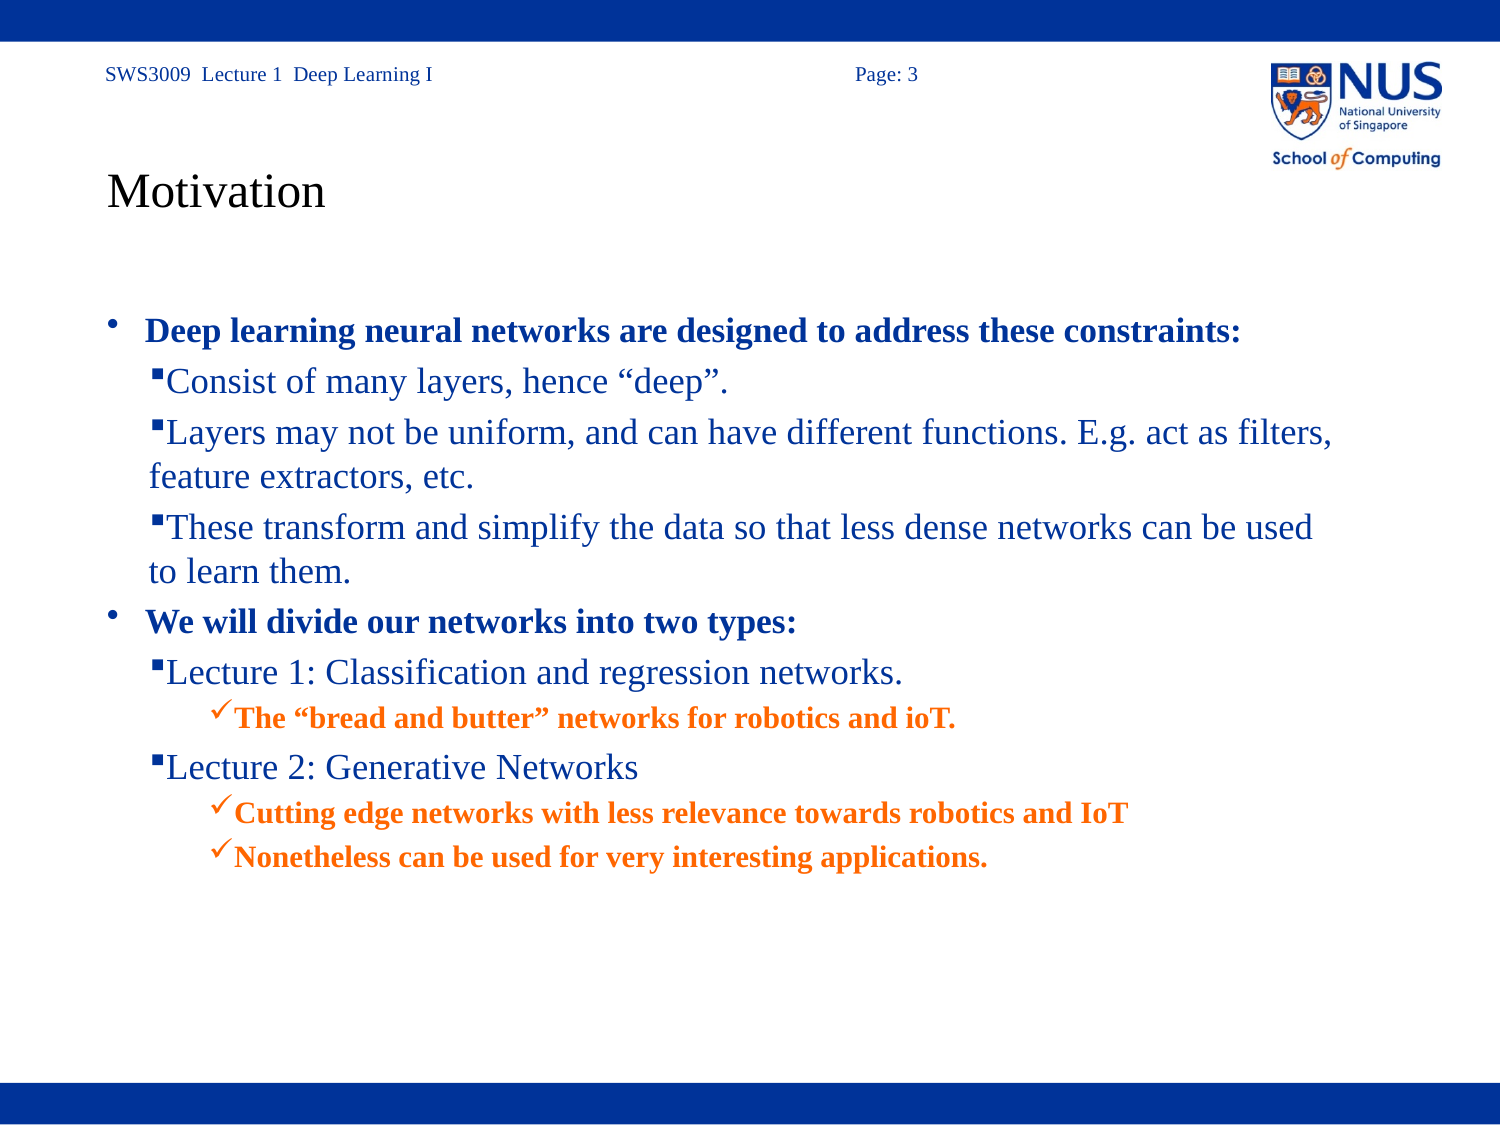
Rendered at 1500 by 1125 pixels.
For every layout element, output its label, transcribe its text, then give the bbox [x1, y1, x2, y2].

title Motivation [90, 93, 1160, 282]
list Deep learning neural networks are designed to address these constraints: Consist of many layers, hence “deep”. Layers may not be uniform, and can have different functions. E.g. act as filters, feature extractors, etc. These transform and simplify the data so that less dense networks can be used to learn them. We will divide our networks into two types: Lecture 1: Classification and regression networks. The “bread and butter” networks for robotics and ioT. Lecture 2: Generative Networks Cutting edge networks with less relevance towards robotics and IoT Nonetheless can be used for very interesting applications. [90, 298, 1366, 1022]
picture [1271, 61, 1442, 171]
